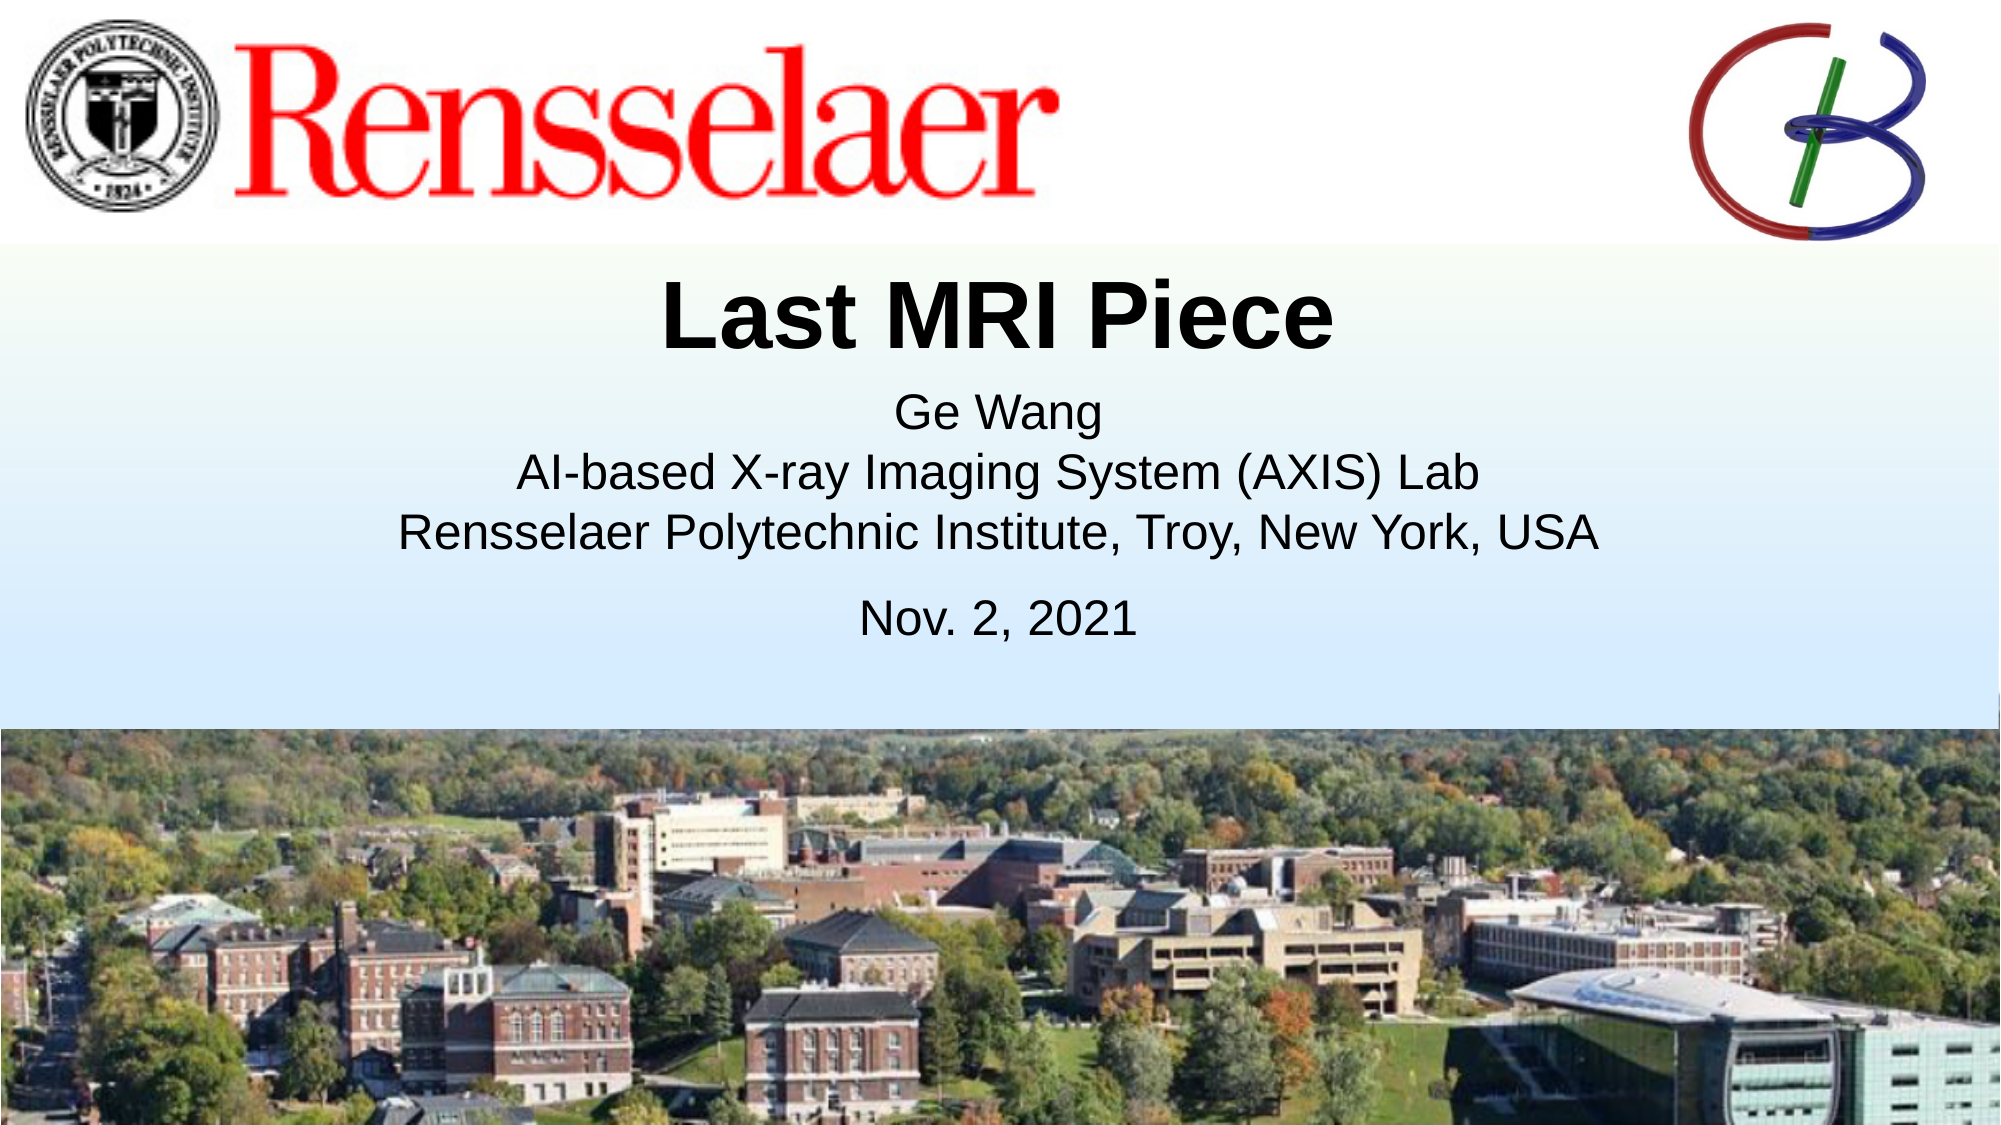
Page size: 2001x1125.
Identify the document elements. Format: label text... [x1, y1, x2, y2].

text_box Last MRI Piece Ge Wang AI-based X-ray Imaging System (AXIS) Lab Rensselaer Polytechnic Institute, Troy, New York, USA Nov. 2, 2021 [0, 244, 1999, 653]
text_box [0, 0, 2000, 653]
picture [0, 661, 2000, 1125]
picture [24, 17, 1063, 216]
picture [1686, 17, 1927, 246]
